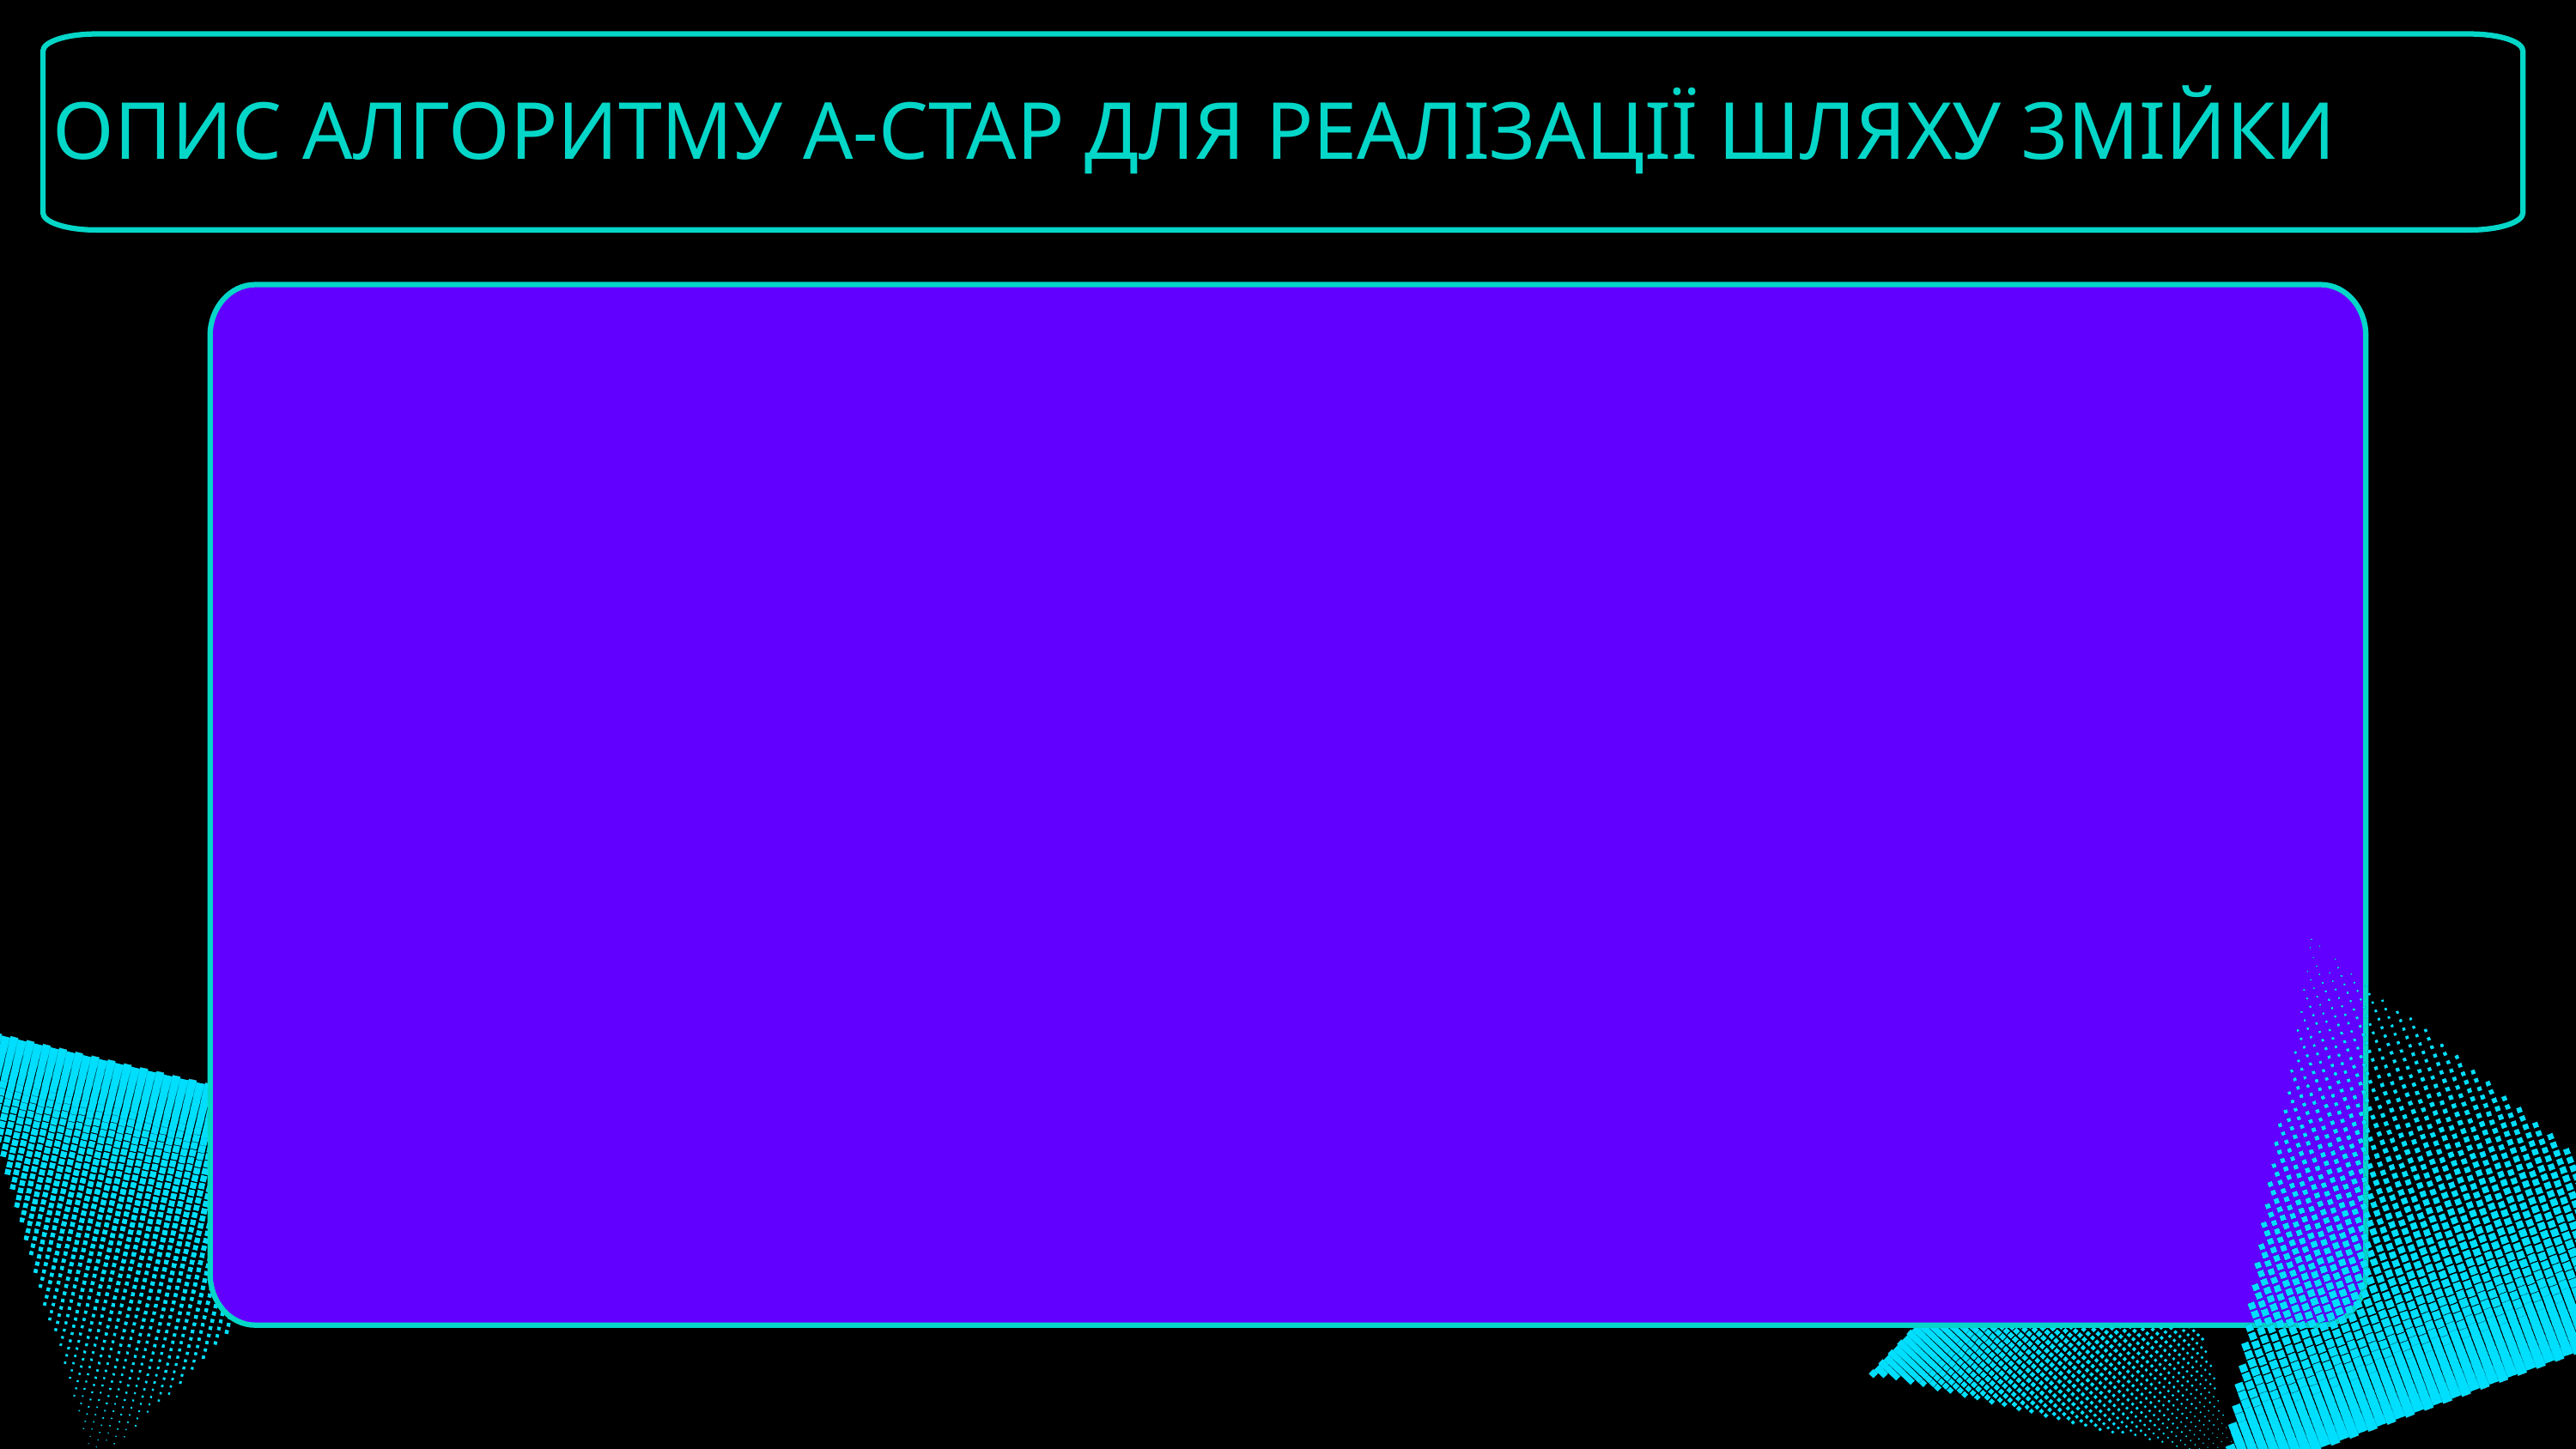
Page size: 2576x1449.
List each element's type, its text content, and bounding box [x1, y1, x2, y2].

text_box [43, 33, 2524, 230]
picture [1870, 842, 2576, 1449]
picture [0, 1034, 375, 1449]
text_box ОПИС АЛГОРИТМУ А-СТАР ДЛЯ РЕАЛІЗАЦІЇ ШЛЯХУ ЗМІЙКИ [52, 88, 2576, 175]
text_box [210, 284, 2366, 1325]
